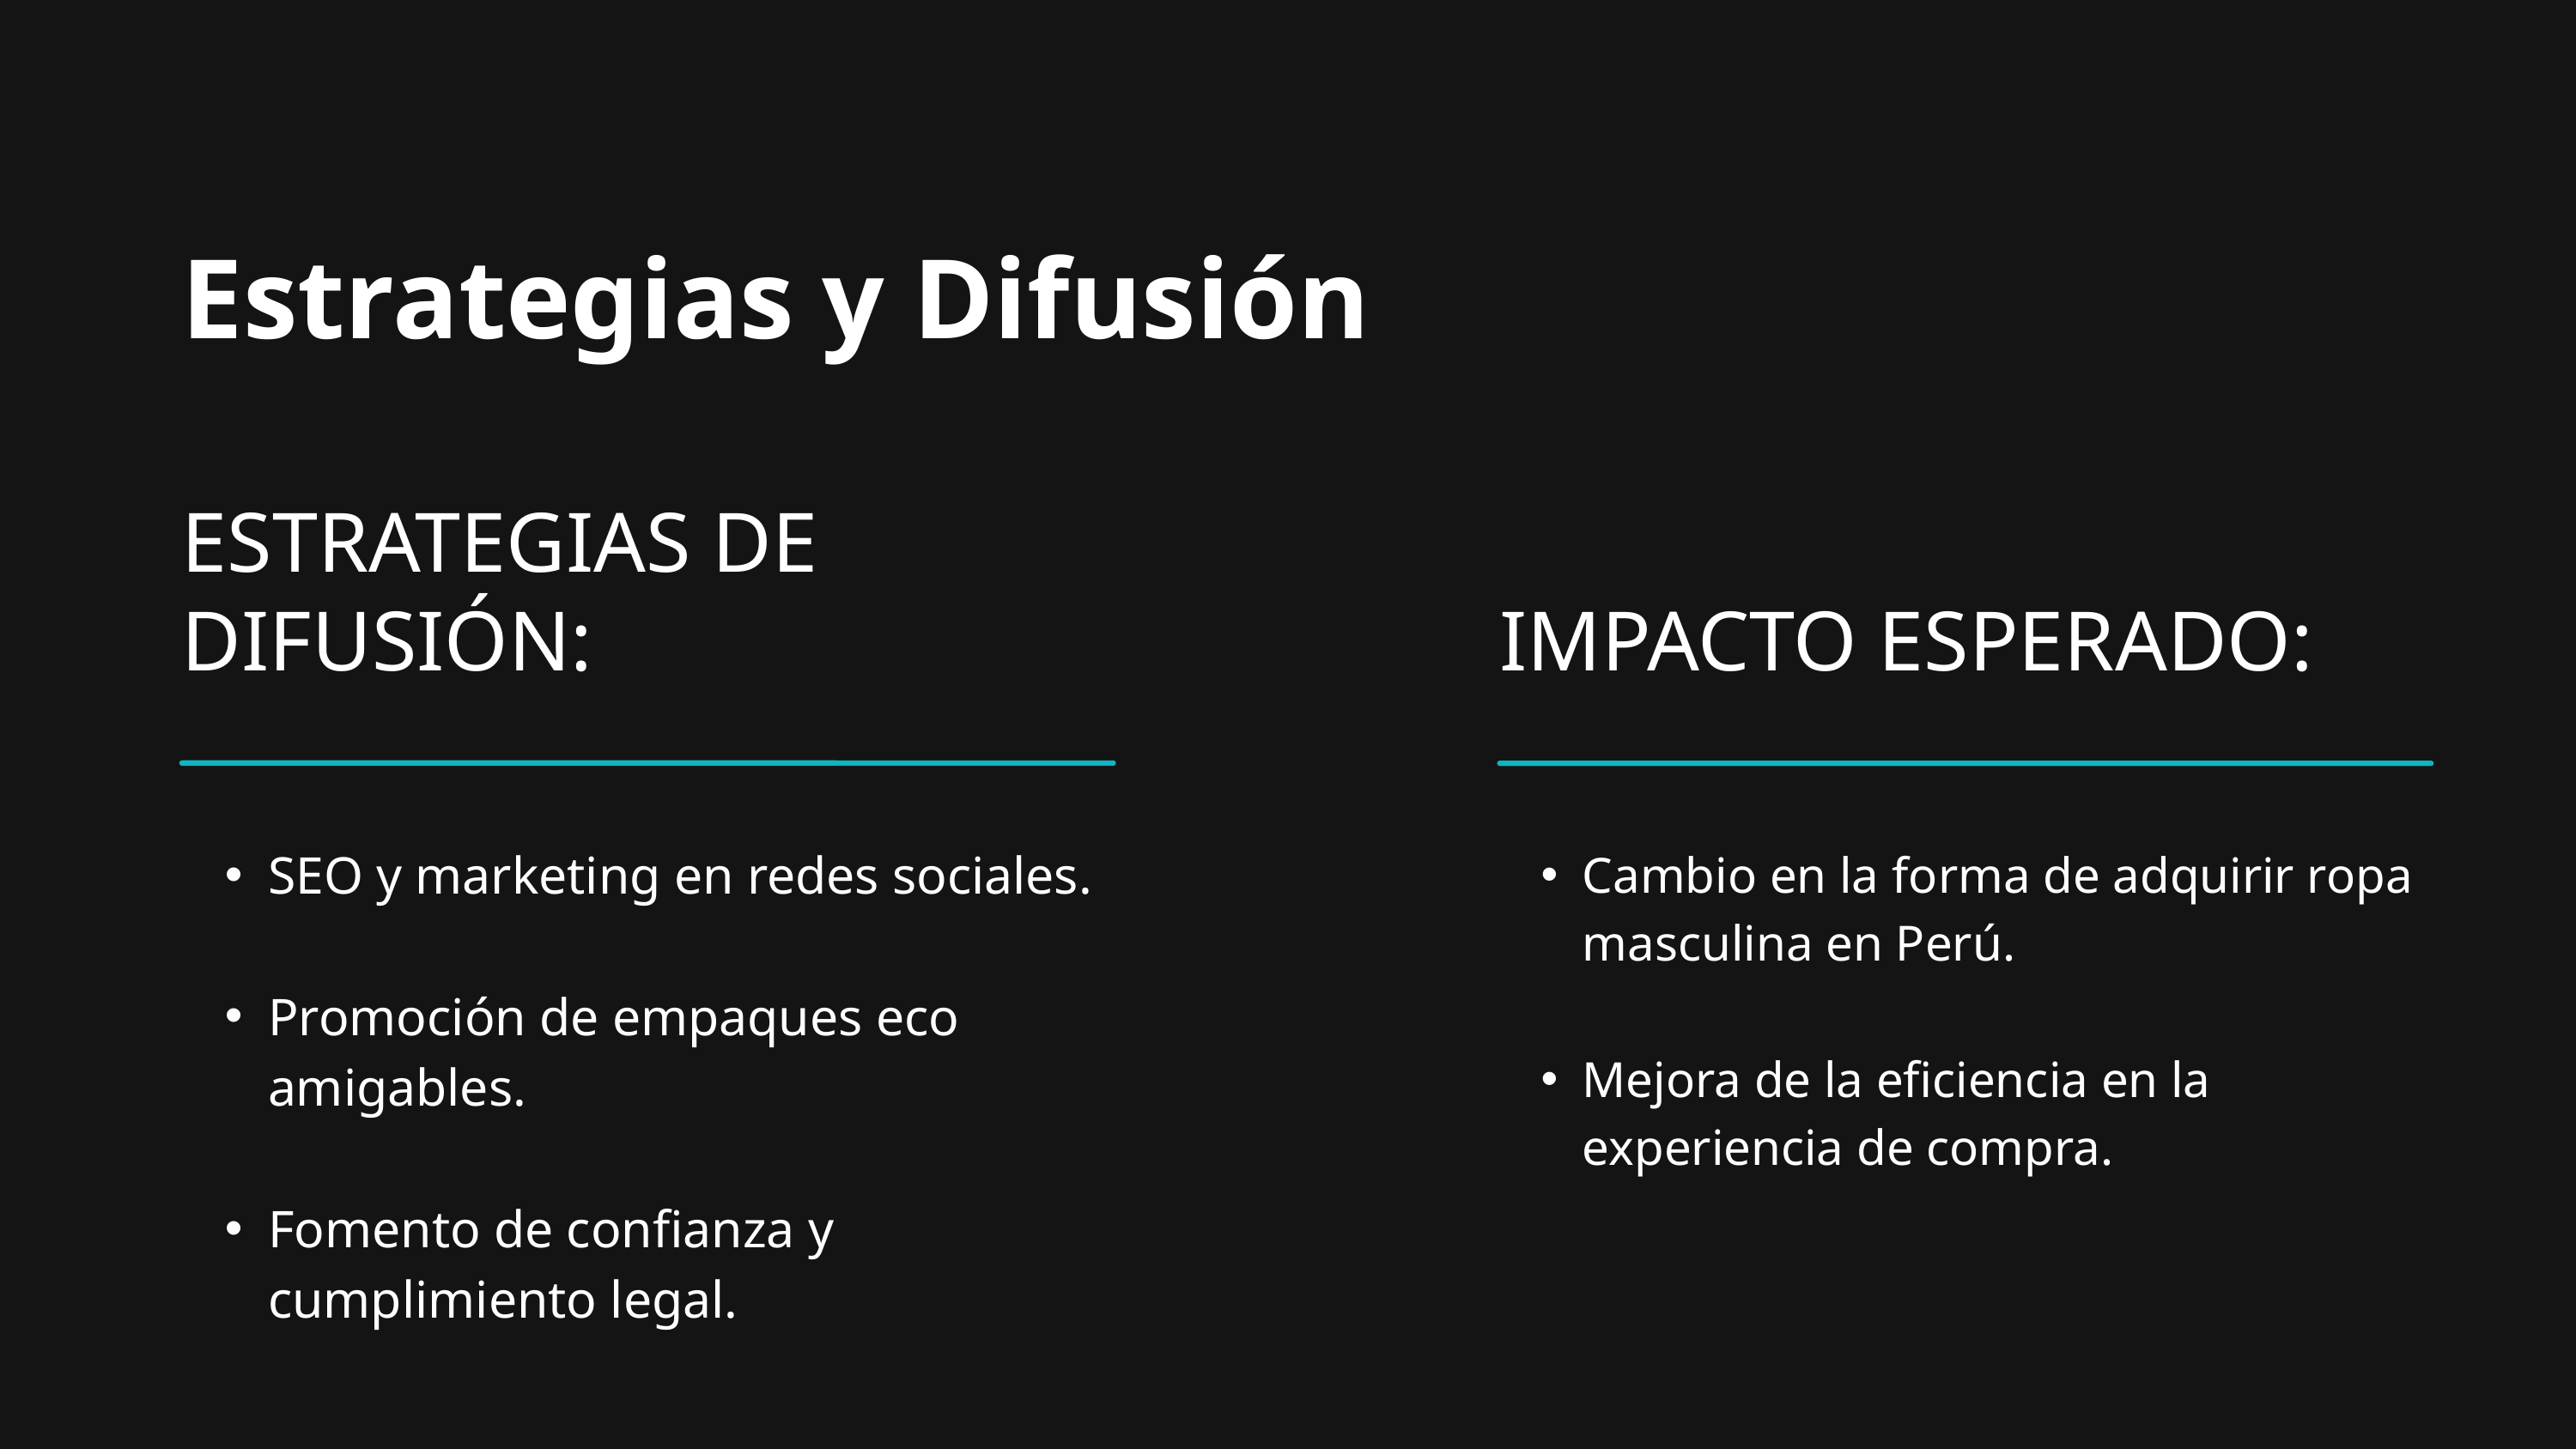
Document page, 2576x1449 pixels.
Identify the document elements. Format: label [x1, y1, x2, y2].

text_box [1499, 588, 2432, 1268]
text_box [181, 489, 1114, 1449]
text_box [181, 227, 2272, 512]
